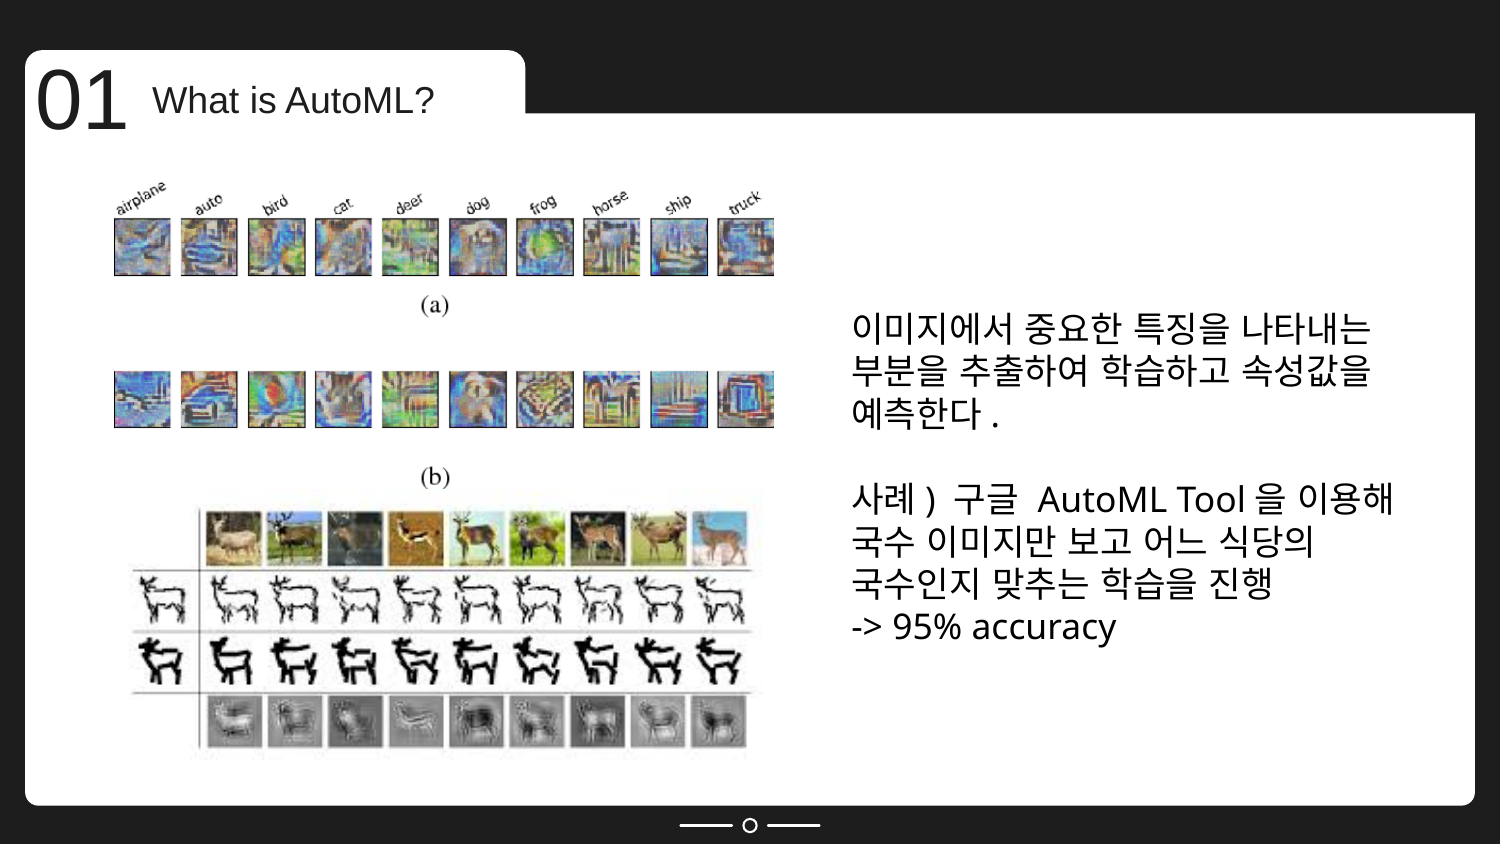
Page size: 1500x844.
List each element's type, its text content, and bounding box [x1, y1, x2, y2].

text_box 01 [23, 38, 143, 152]
text_box What is AutoML? [143, 70, 519, 127]
picture [113, 182, 774, 766]
text_box 이미지에서 중요한 특징을 나타내는 부분을 추출하여 학습하고 속성값을 예측한다. 사례) 구글 AutoML Tool을 이용해 국수 이미지만 보고 어느 식당의 국수인지 맞추는 학습을 진행 -> 95% accuracy [839, 168, 1450, 701]
